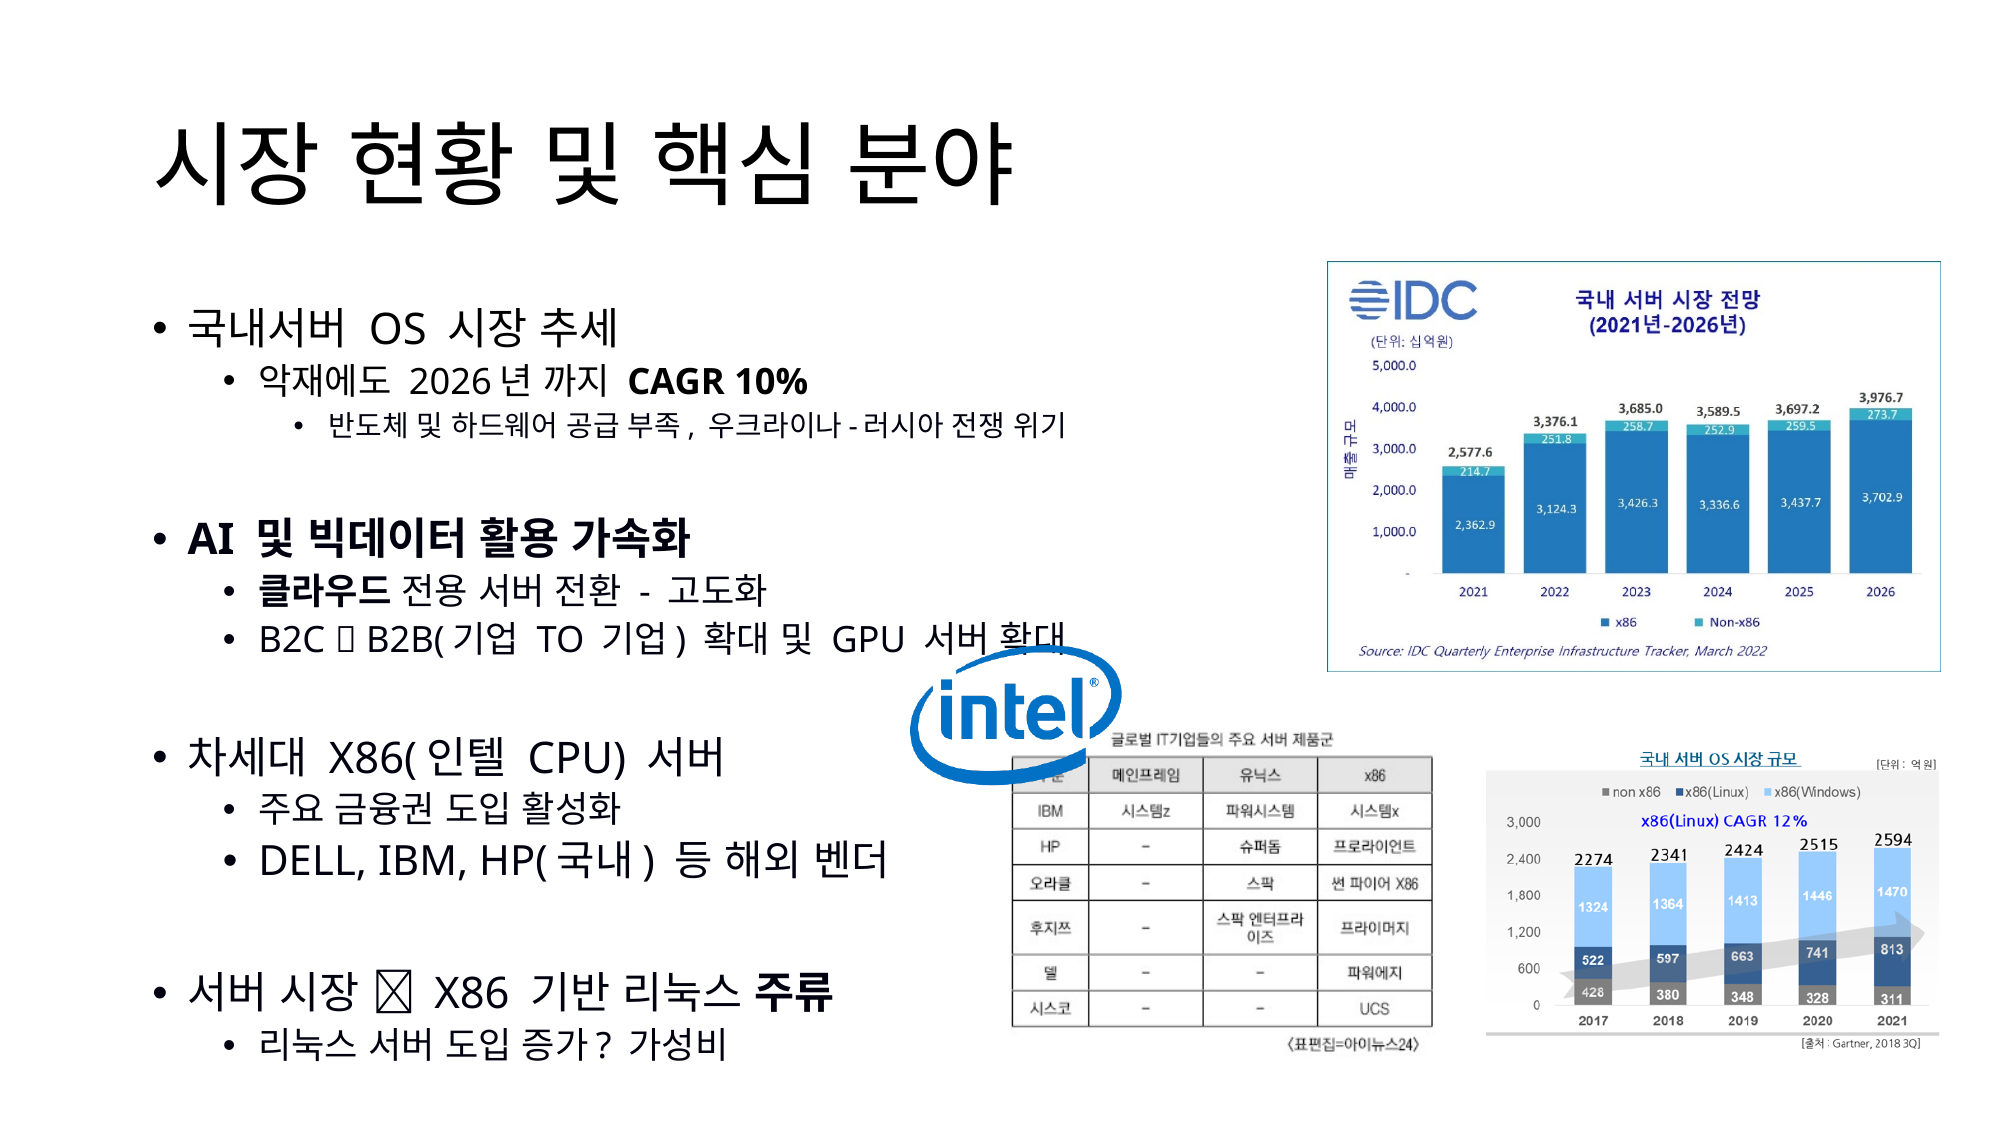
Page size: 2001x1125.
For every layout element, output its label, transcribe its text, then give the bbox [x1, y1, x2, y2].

picture [1474, 738, 1941, 1053]
picture [909, 644, 1445, 1066]
title 시장 현황 및 핵심 분야 [137, 59, 1863, 278]
list 국내서버 OS 시장 추세 악재에도 2026년 까지 CAGR 10% 반도체 및 하드웨어 공급 부족, 우크라이나-러시아 전쟁 위기 AI 및 빅데이터 활용 가속화 클라우드 전용 서버 전환 - 고도화 B2C  B2B(기업 TO 기업) 확대 및 GPU 서버 확대 차세대 X86(인텔 CPU) 서버 주요 금융권 도입 활성화 DELL, IBM, HP(국내) 등 해외 벤더 서버 시장  X86 기반 리눅스 주류 리눅스 서버 도입 증가? 가성비 [137, 299, 1287, 1078]
picture [1327, 261, 1941, 672]
